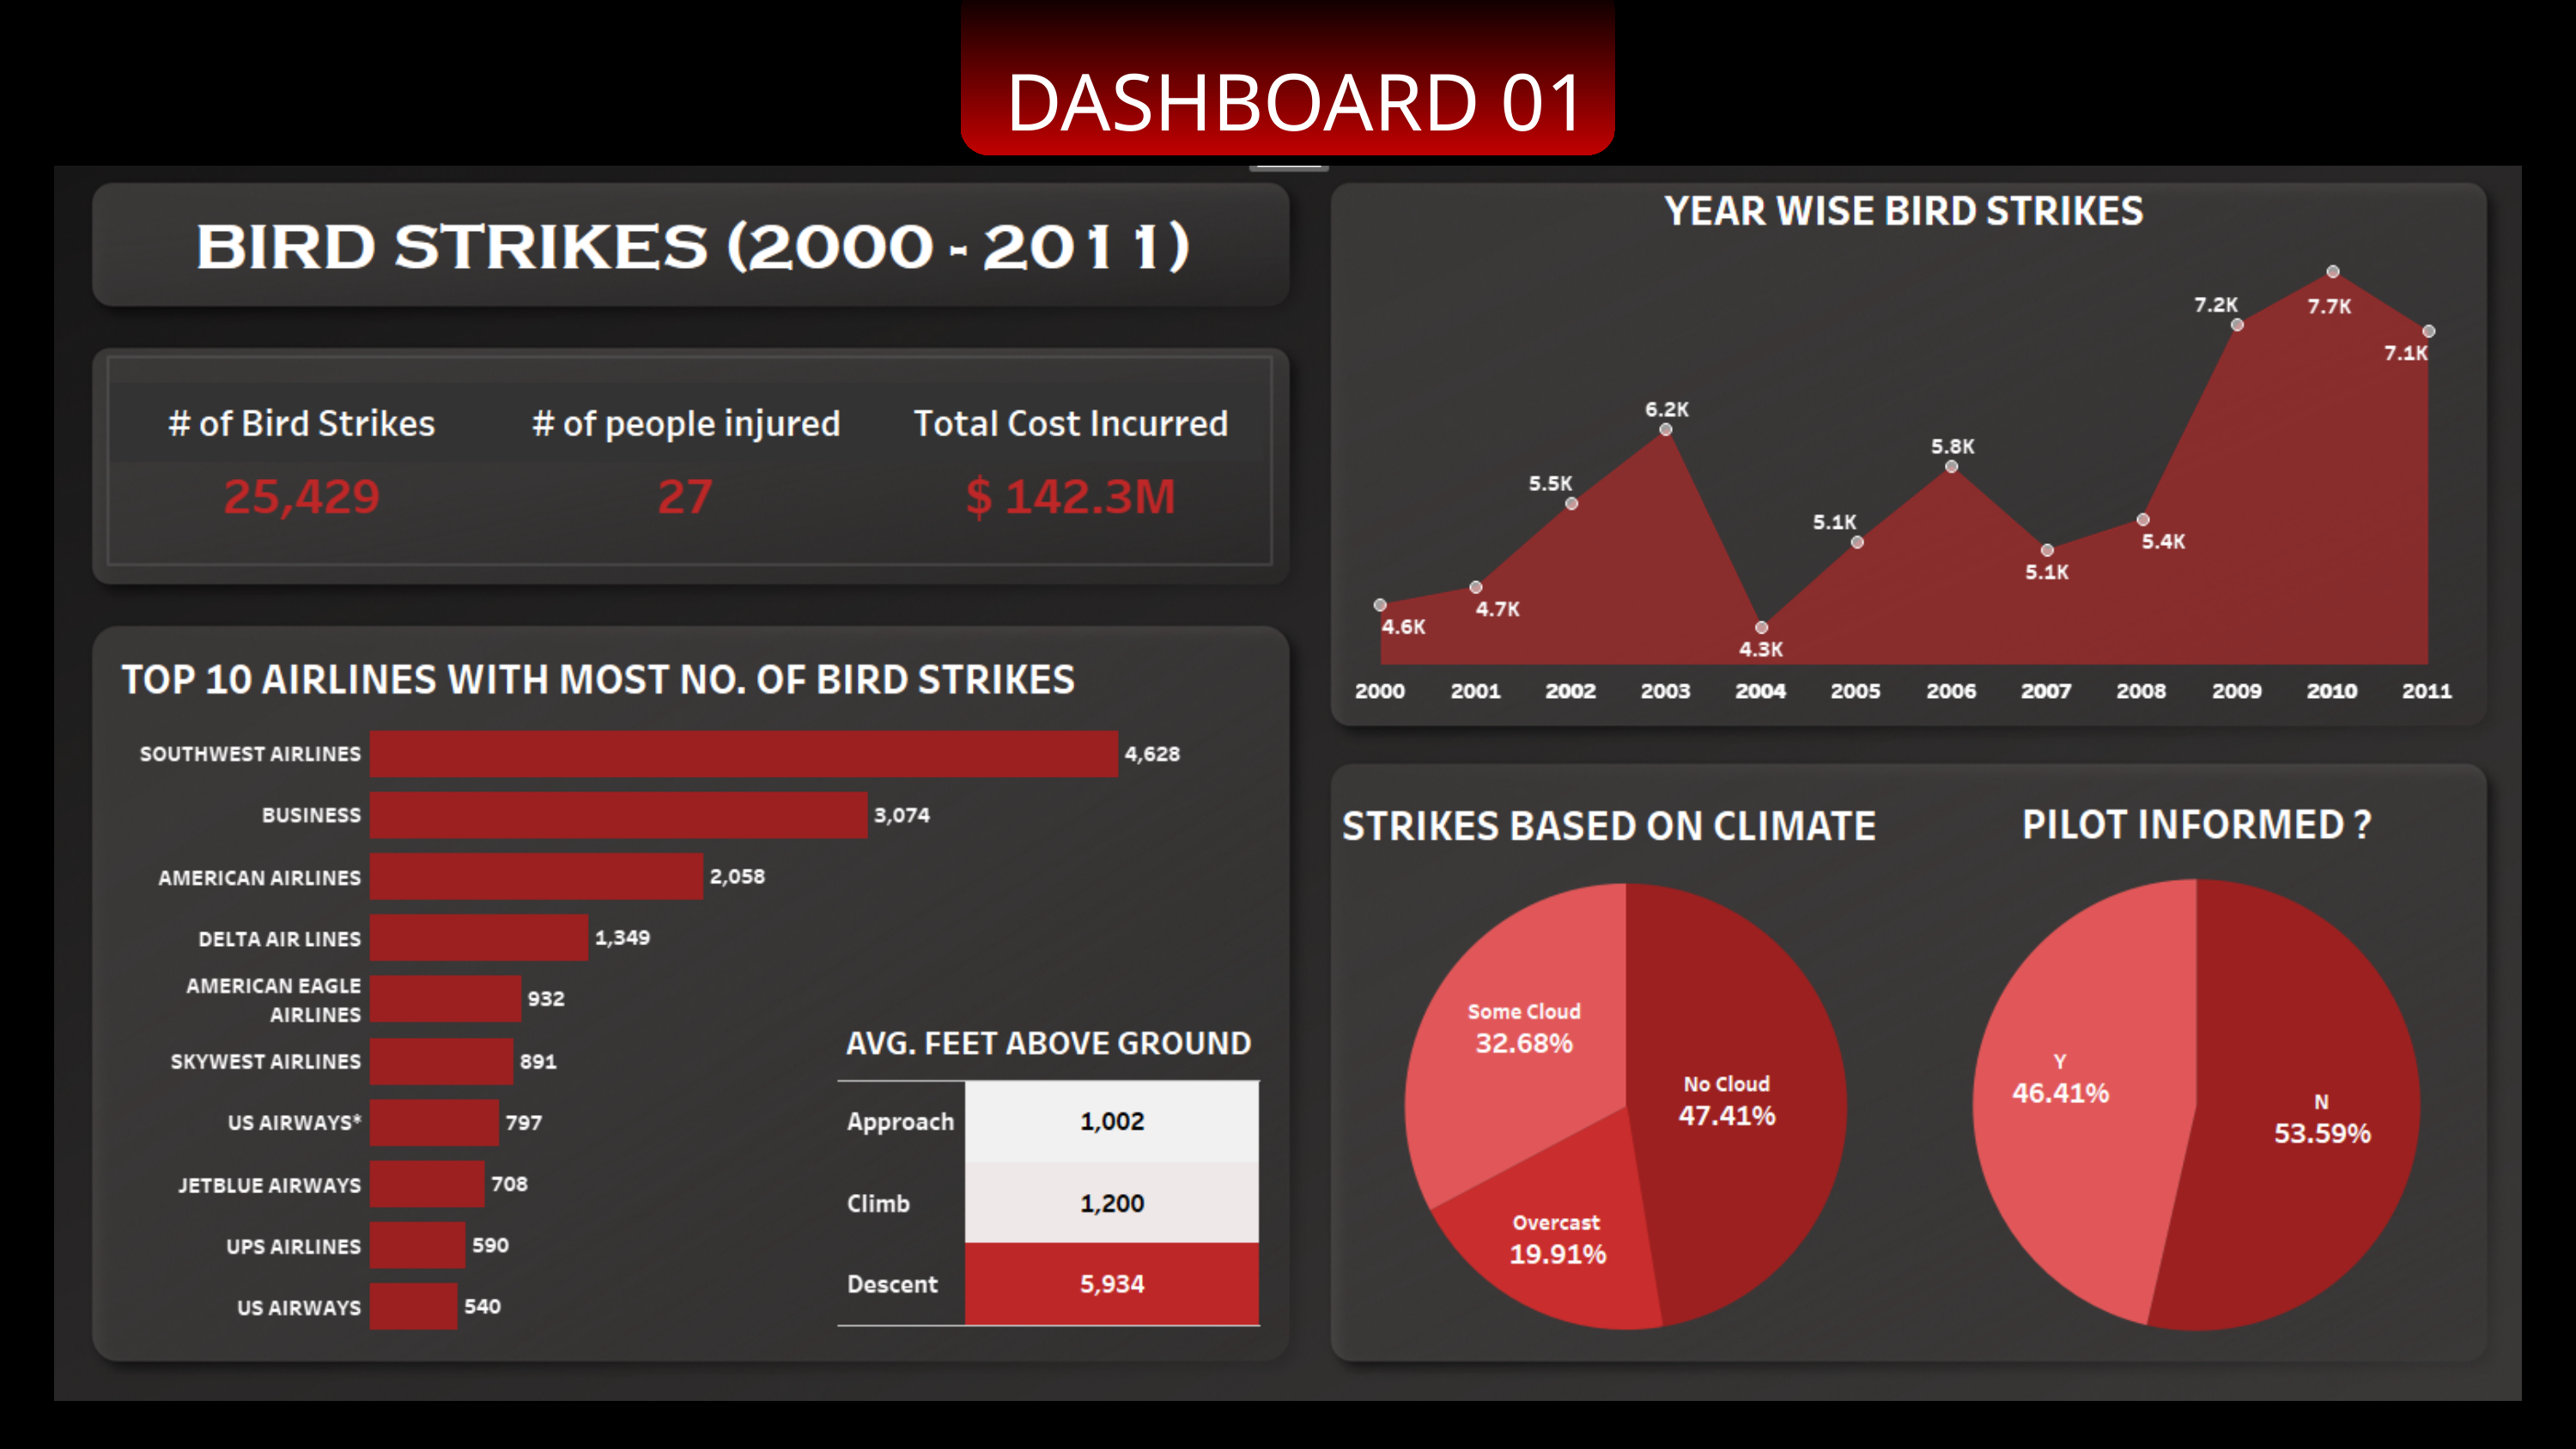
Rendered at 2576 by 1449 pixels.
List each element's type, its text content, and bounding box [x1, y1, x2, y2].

picture [54, 166, 2522, 1401]
text_box DASHBOARD 01 [960, 0, 1616, 155]
